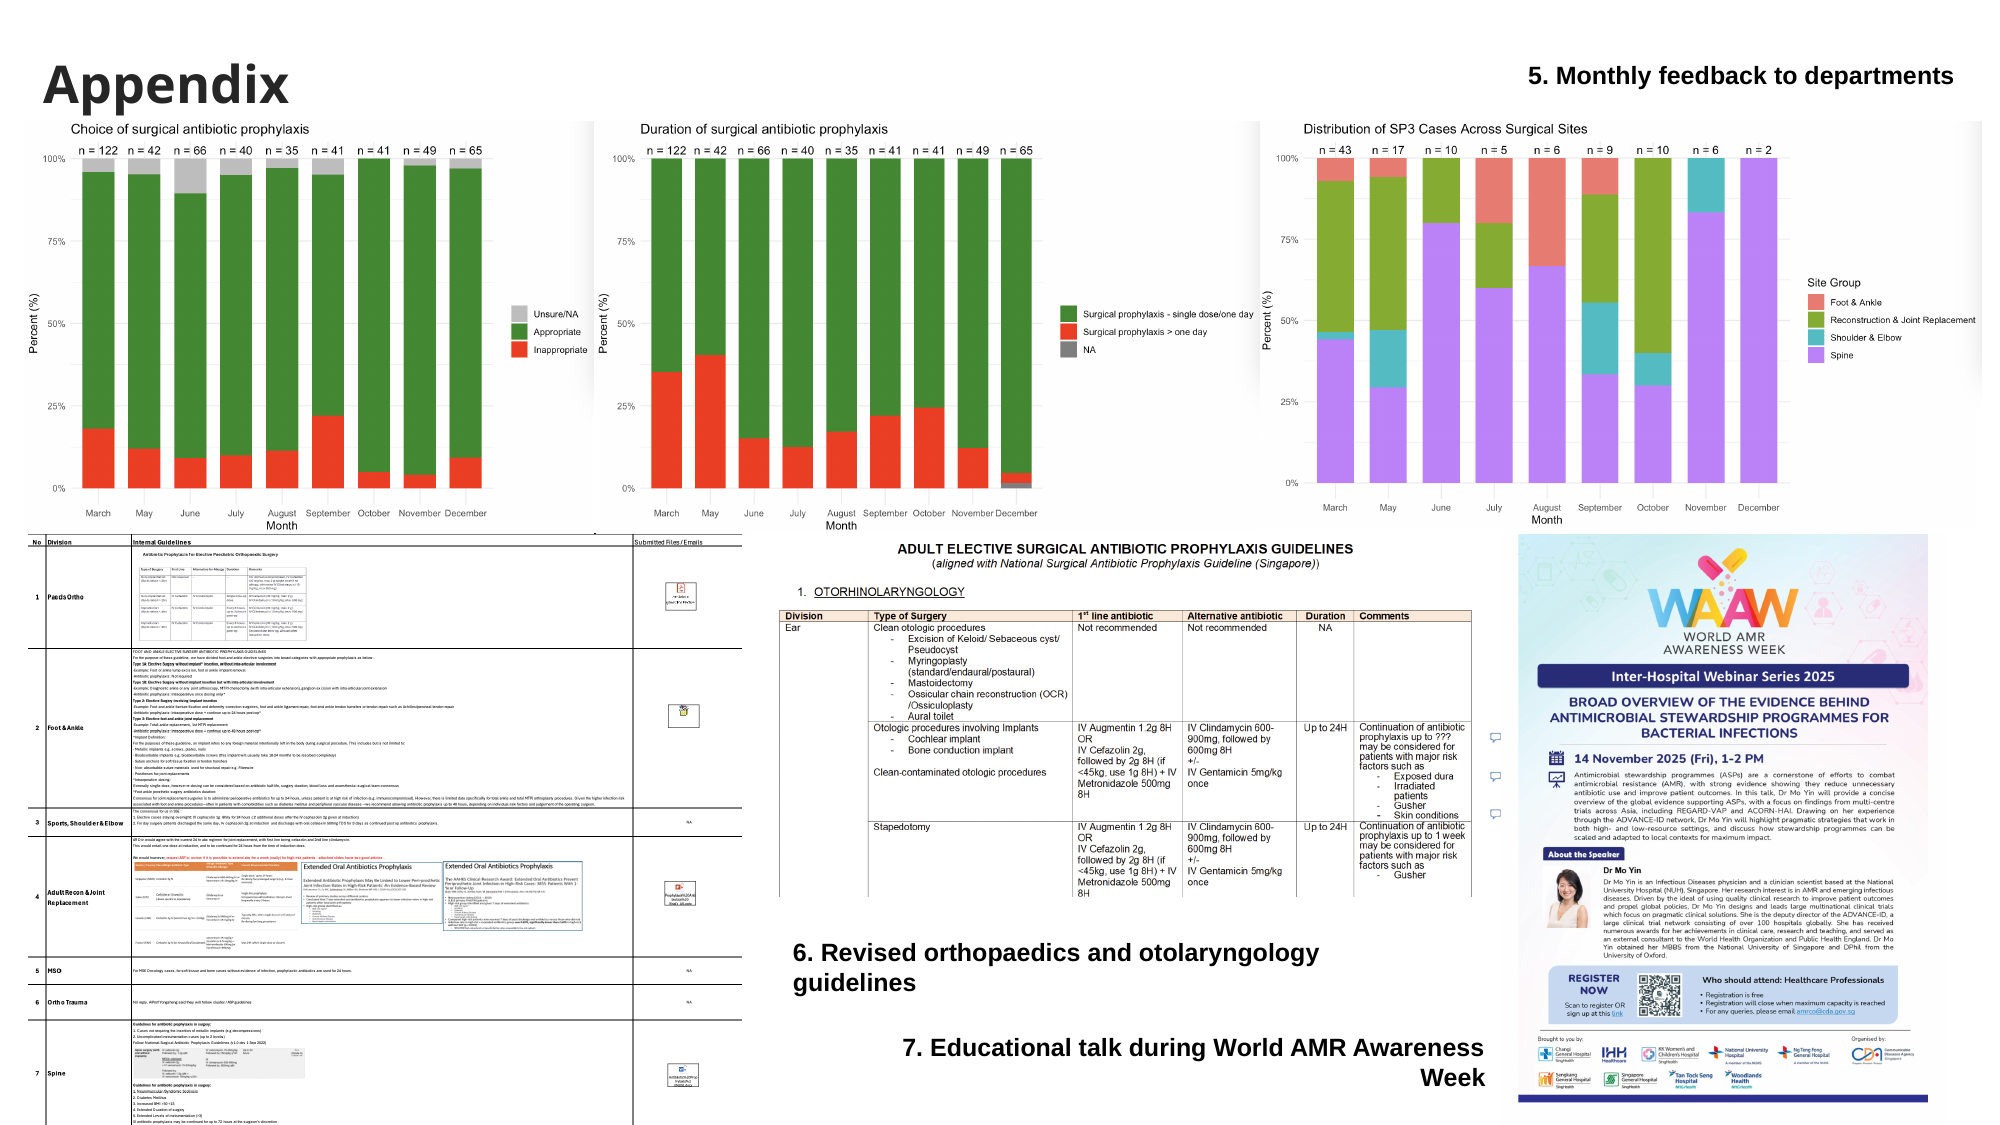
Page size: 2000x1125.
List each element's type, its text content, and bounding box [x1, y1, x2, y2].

text_box 6. Revised orthopaedics and otolaryngology guidelines [777, 921, 1399, 992]
picture [24, 121, 1982, 1125]
text_box 7. Educational talk during World AMR Awareness Week [880, 1016, 1495, 1087]
text_box Appendix [28, 12, 1971, 121]
text_box 5. Monthly feedback to departments [1440, 44, 1971, 115]
